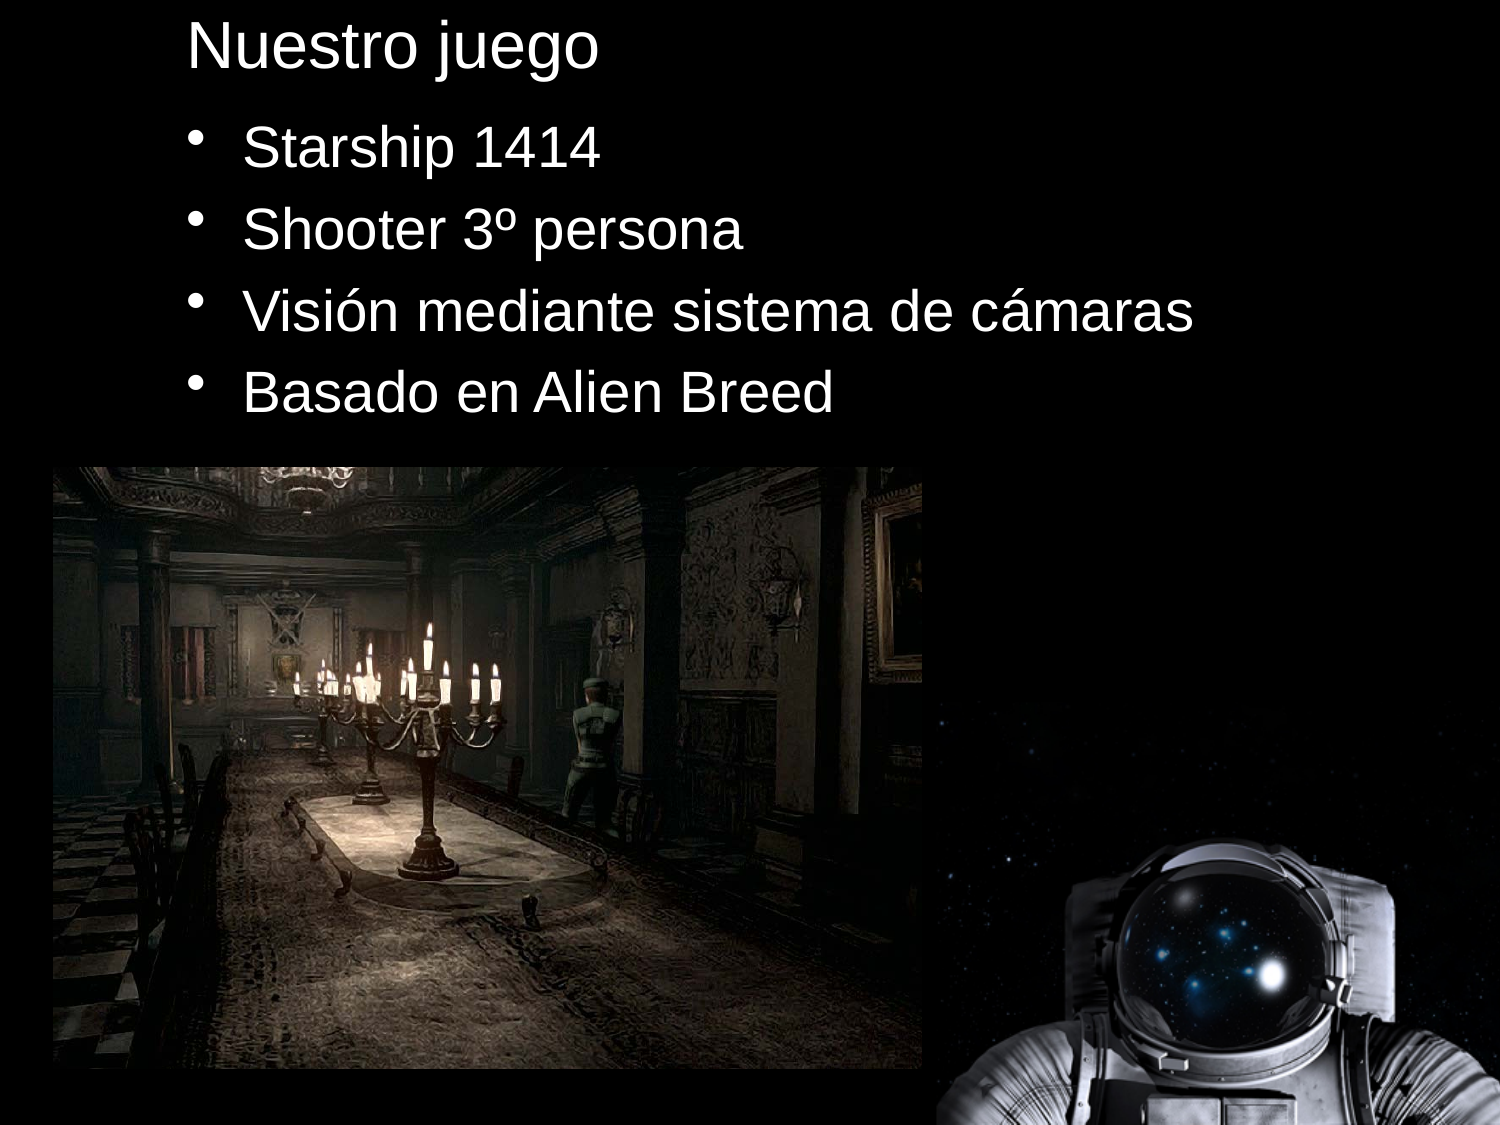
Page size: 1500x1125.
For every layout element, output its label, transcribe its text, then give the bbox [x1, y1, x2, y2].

title Nuestro juego [171, 0, 1164, 84]
picture [0, 0, 1500, 1125]
list Starship 1414 Shooter 3º persona Visión mediante sistema de cámaras Basado en Alien Breed [171, 101, 1246, 965]
